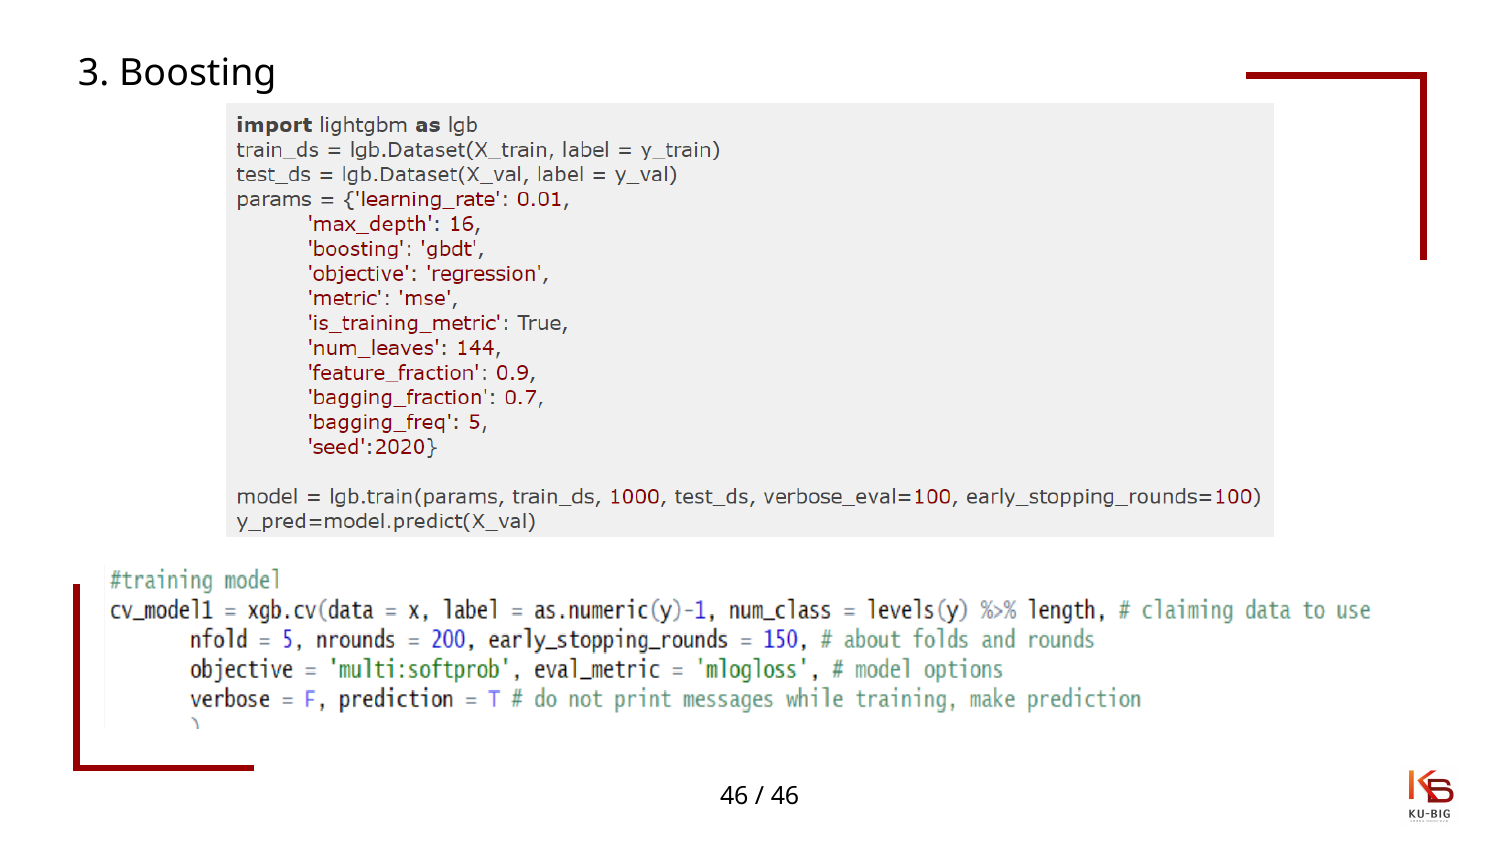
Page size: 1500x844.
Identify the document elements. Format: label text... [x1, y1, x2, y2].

picture [226, 103, 1274, 537]
slide_number 46 / 46 [705, 763, 837, 829]
picture [1400, 766, 1460, 826]
picture [104, 559, 1399, 730]
text_box 3. Boosting [63, 40, 853, 101]
